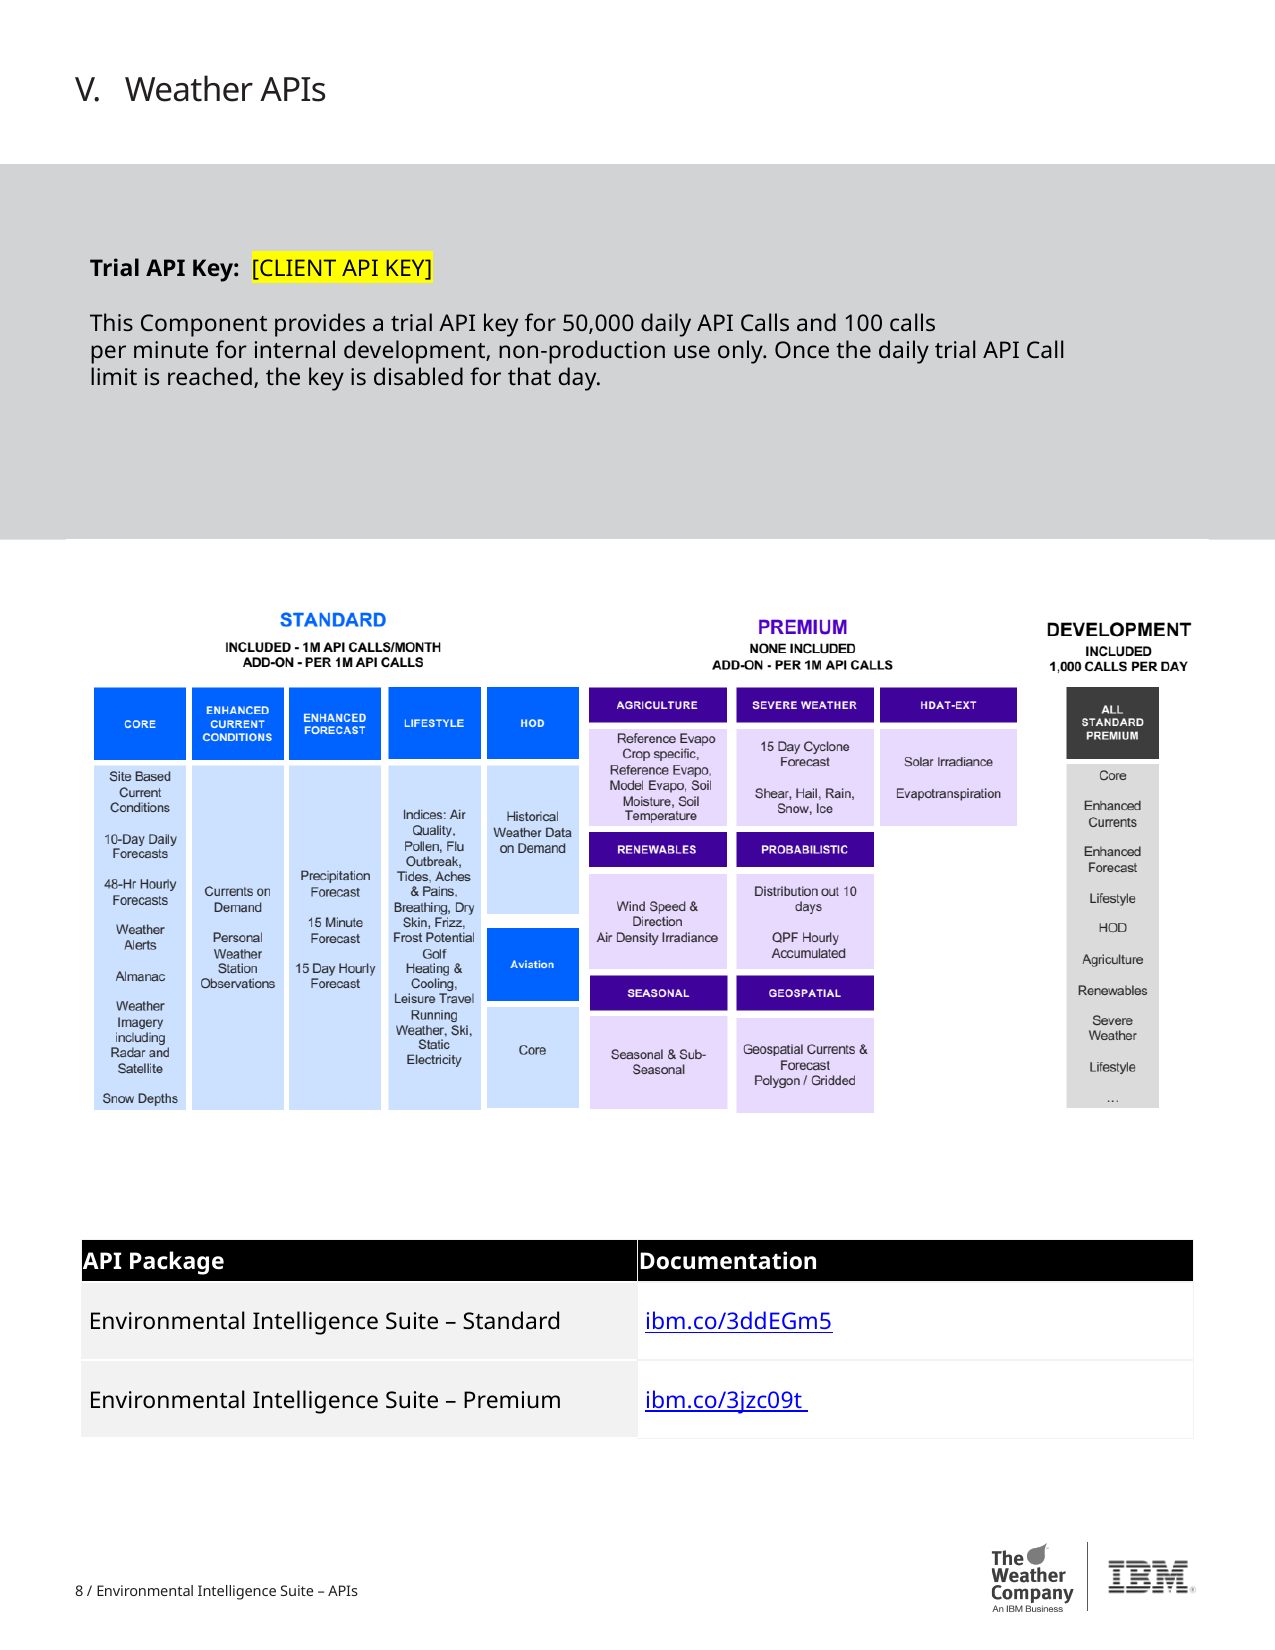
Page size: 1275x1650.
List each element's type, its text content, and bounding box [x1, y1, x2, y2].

table_cell Environmental Intelligence Suite – Premium [82, 1361, 637, 1437]
table_cell ibm.co/3jzc09t [638, 1361, 1193, 1438]
table_header API Package [82, 1240, 637, 1281]
text_box 8 / Environmental Intelligence Suite – APIs [72, 1579, 482, 1600]
picture [65, 539, 1210, 1183]
table_header Documentation [638, 1240, 1193, 1281]
table_cell ibm.co/3ddEGm5 [638, 1283, 1193, 1359]
text_box Trial API Key: [CLIENT API KEY] This Component provides a trial API key for 50,000 daily API Calls and 100 calls per minute for internal development, non-production use only. Once the daily trial API Call limit is reached, the key is disabled for that day. [89, 251, 1110, 391]
text_box [0, 164, 1275, 540]
text_box V. Weather APIs [72, 65, 1137, 141]
picture [991, 1543, 1074, 1612]
picture [1104, 1553, 1197, 1600]
table_cell Environmental Intelligence Suite – Standard [82, 1283, 637, 1359]
